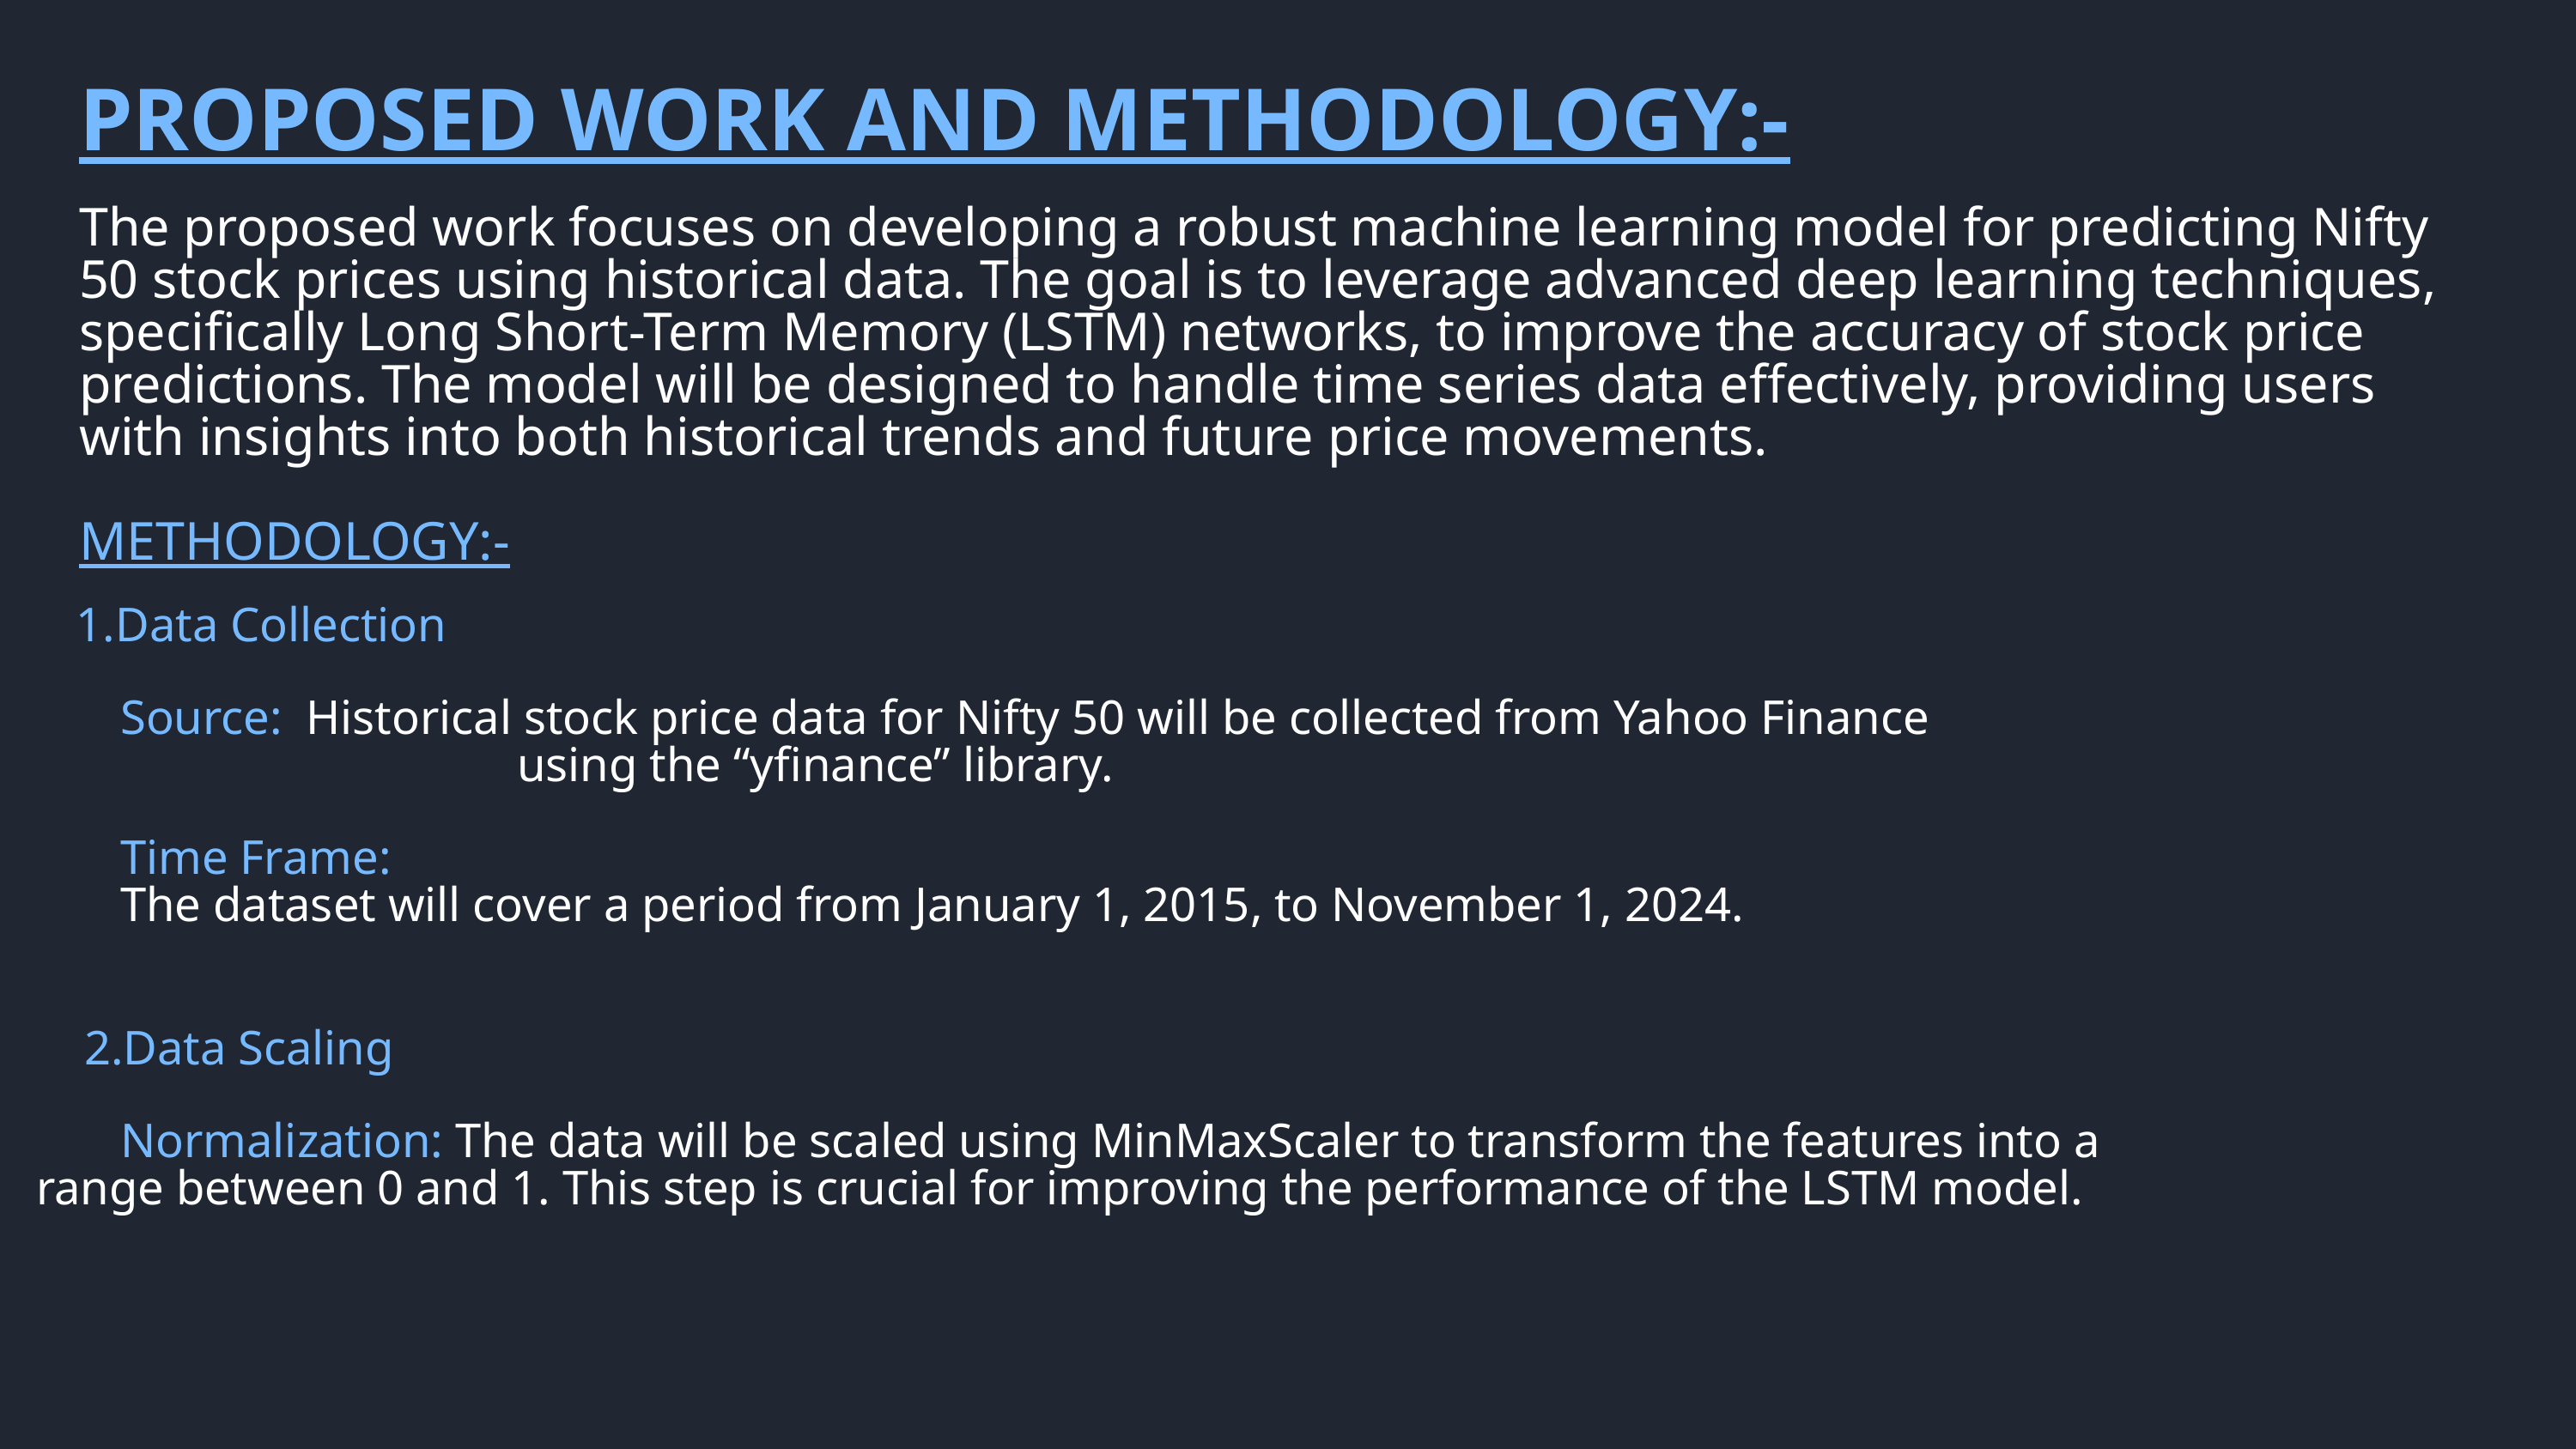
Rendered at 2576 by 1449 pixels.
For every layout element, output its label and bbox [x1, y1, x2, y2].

text_box [0, 0, 2576, 1449]
